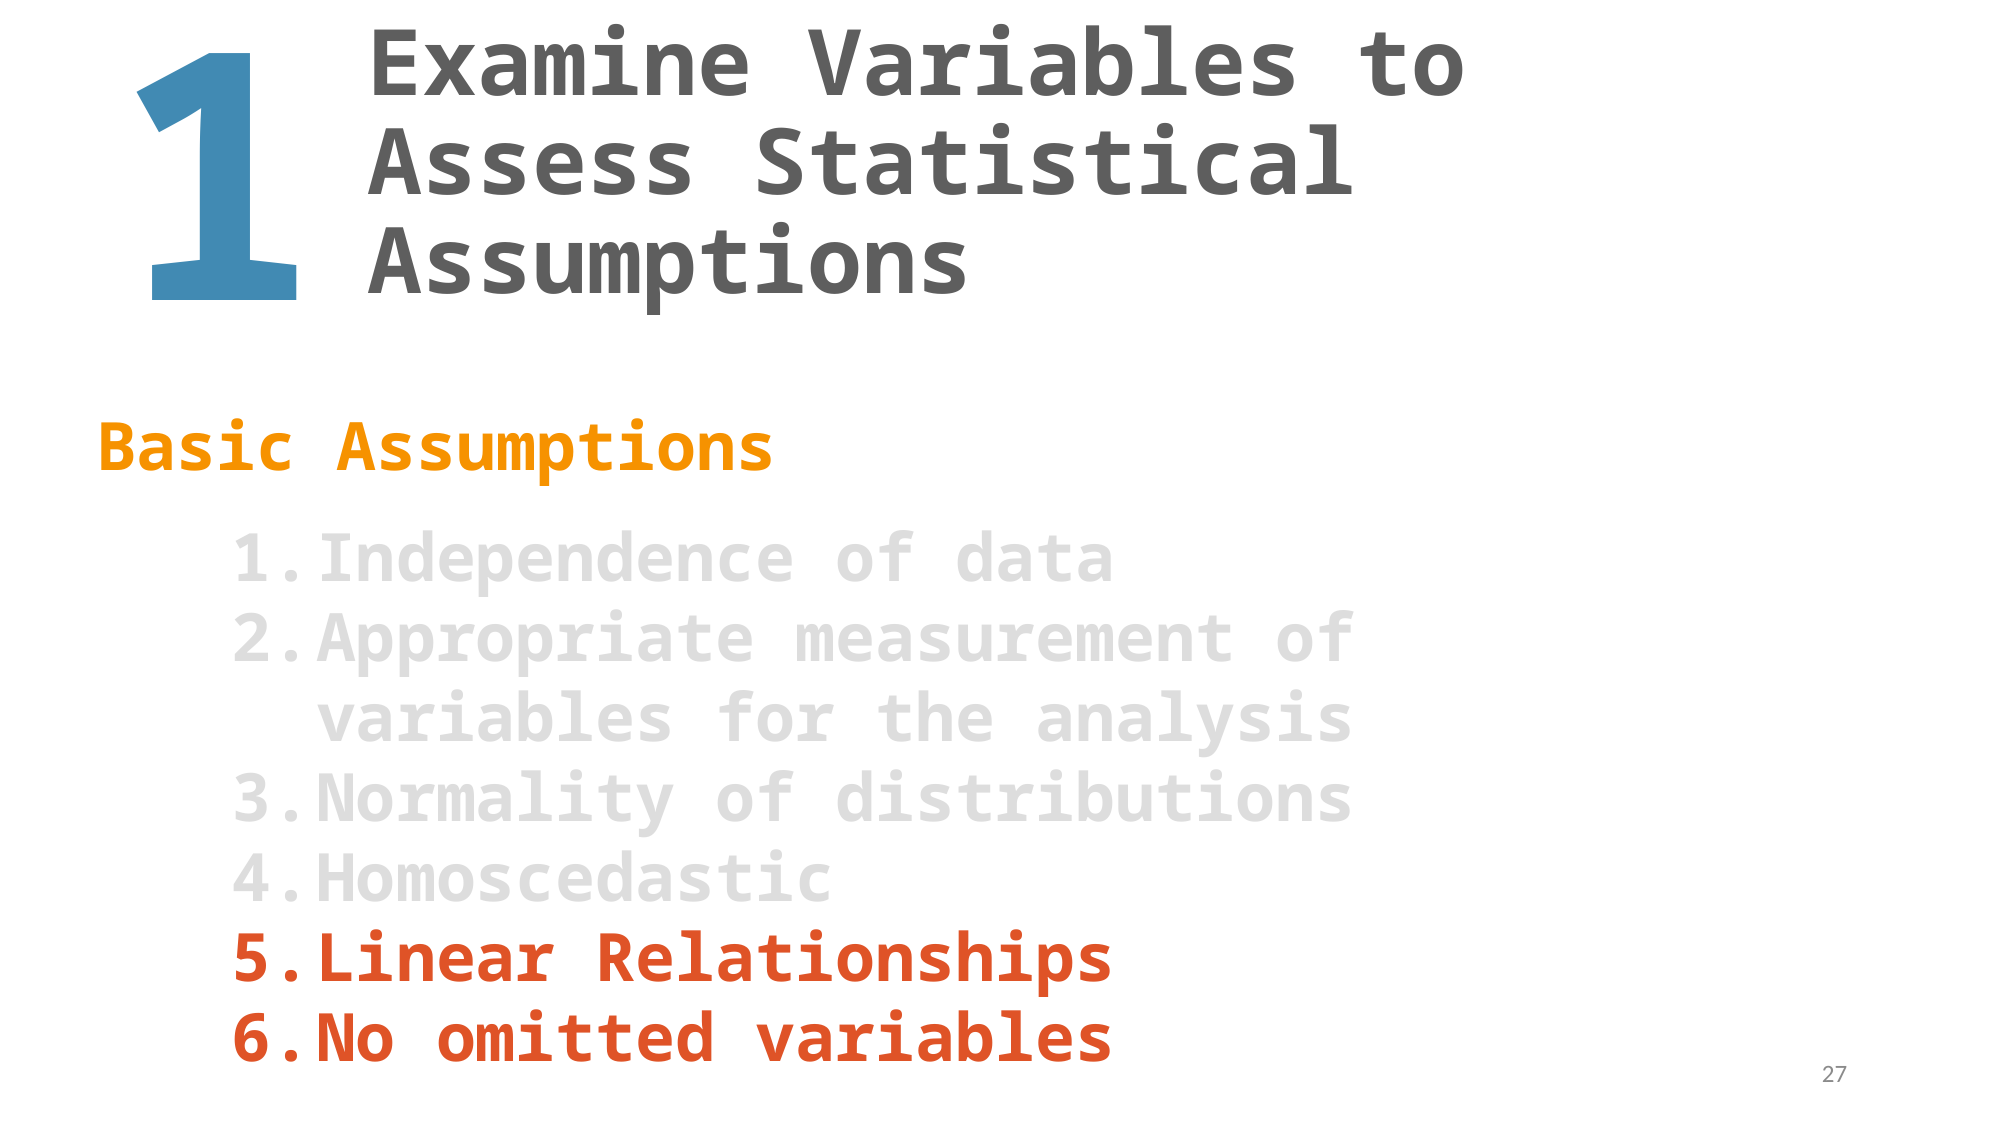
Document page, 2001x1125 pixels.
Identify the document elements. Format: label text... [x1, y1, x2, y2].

slide_number 27 [1412, 1042, 1863, 1103]
title Examine Variables to Assess Statistical Assumptions [352, 55, 1836, 274]
text_box 1 [98, 0, 336, 378]
text_box Independence of data Appropriate measurement of variables for the analysis Normality of distributions Homoscedastic Linear Relationships No omitted variables [216, 507, 1678, 1083]
text_box Basic Assumptions [81, 396, 791, 492]
